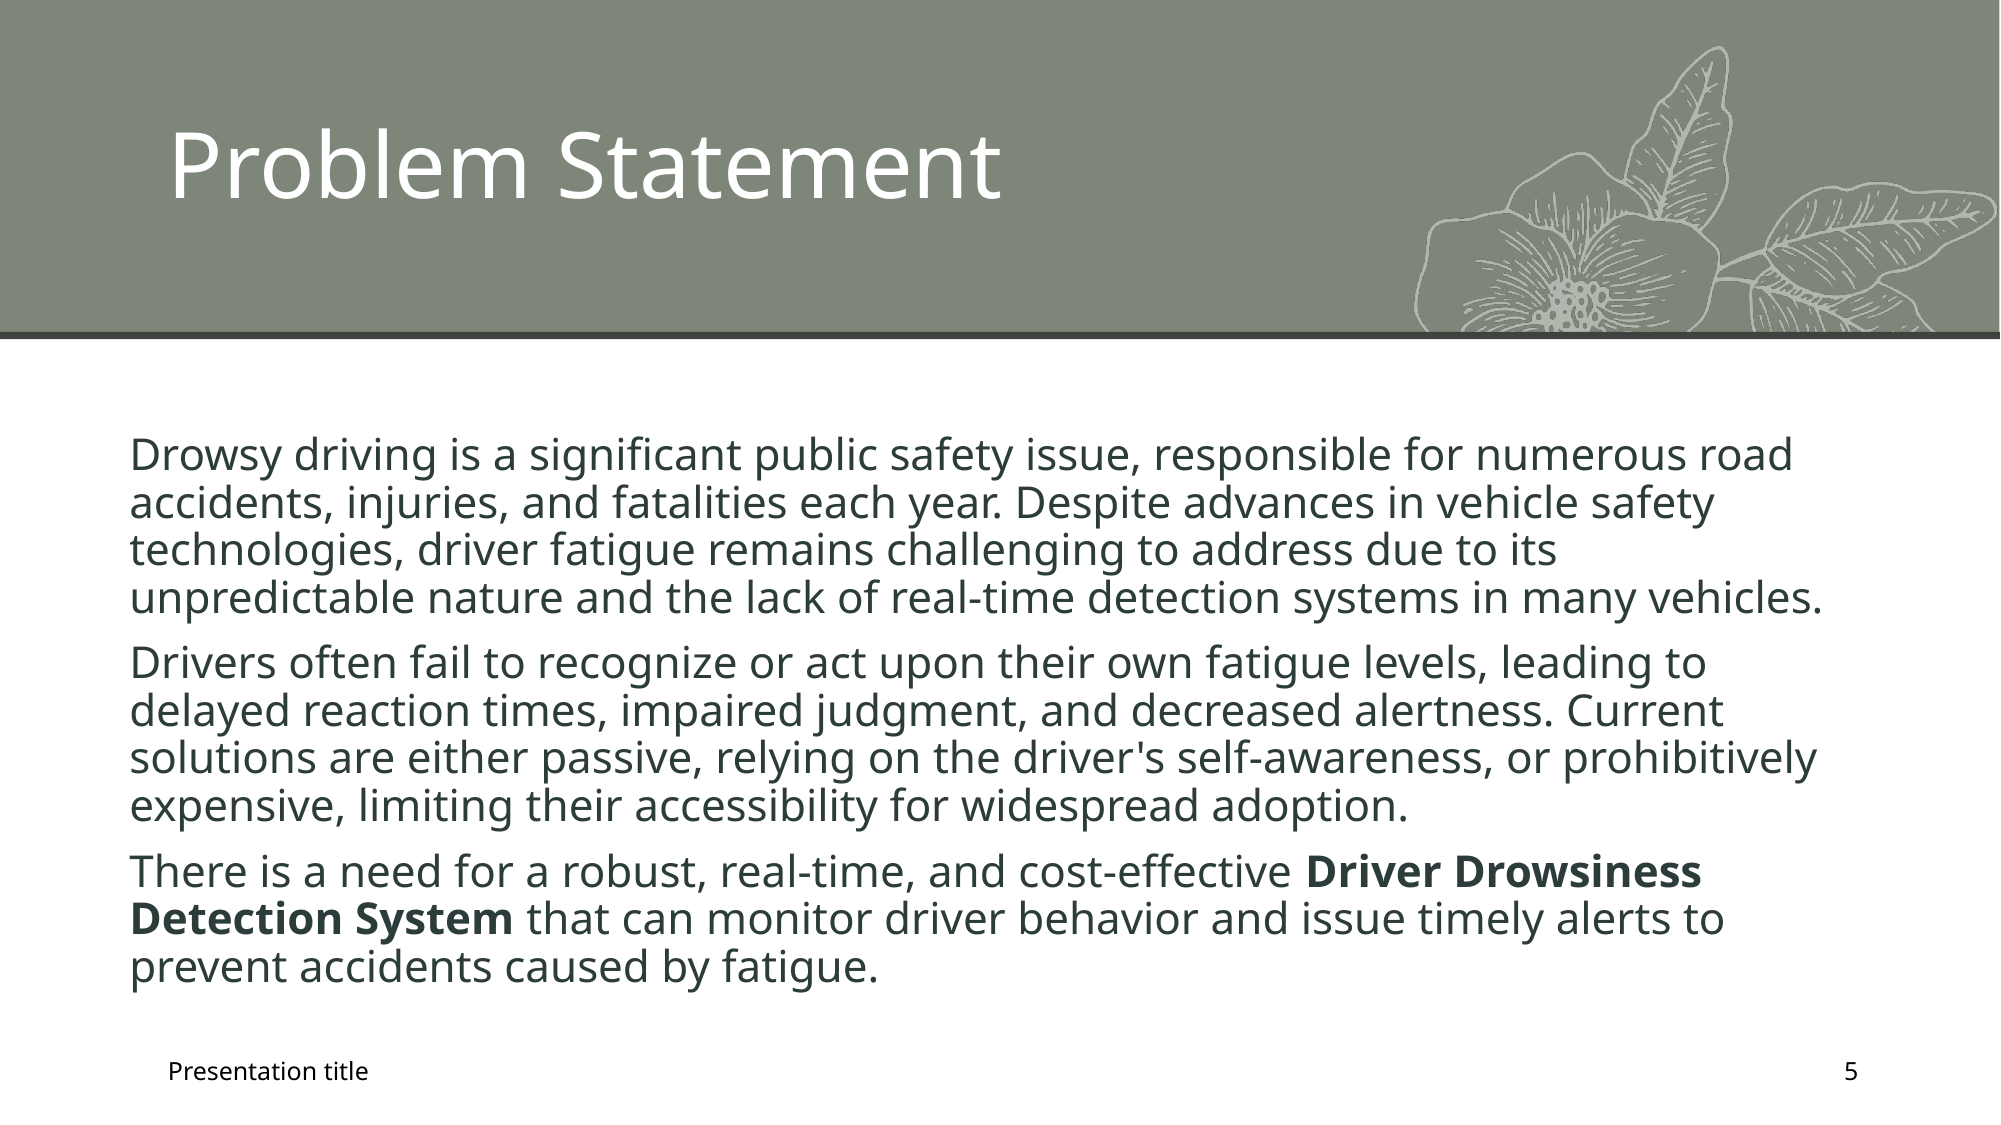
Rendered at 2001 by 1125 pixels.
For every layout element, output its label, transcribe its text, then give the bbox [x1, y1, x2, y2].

picture [1389, 21, 2001, 336]
list Drowsy driving is a significant public safety issue, responsible for numerous road accidents, injuries, and fatalities each year. Despite advances in vehicle safety technologies, driver fatigue remains challenging to address due to its unpredictable nature and the lack of real-time detection systems in many vehicles. Drivers often fail to recognize or act upon their own fatigue levels, leading to delayed reaction times, impaired judgment, and decreased alertness. Current solutions are either passive, relying on the driver's self-awareness, or prohibitively expensive, limiting their accessibility for widespread adoption. There is a need for a robust, real-time, and cost-effective Driver Drowsiness Detection System that can monitor driver behavior and issue timely alerts to prevent accidents caused by fatigue. [114, 425, 1863, 1011]
title Problem Statement [153, 37, 1716, 300]
footer Presentation title [153, 1042, 828, 1103]
slide_number 5 [1744, 1042, 1874, 1103]
